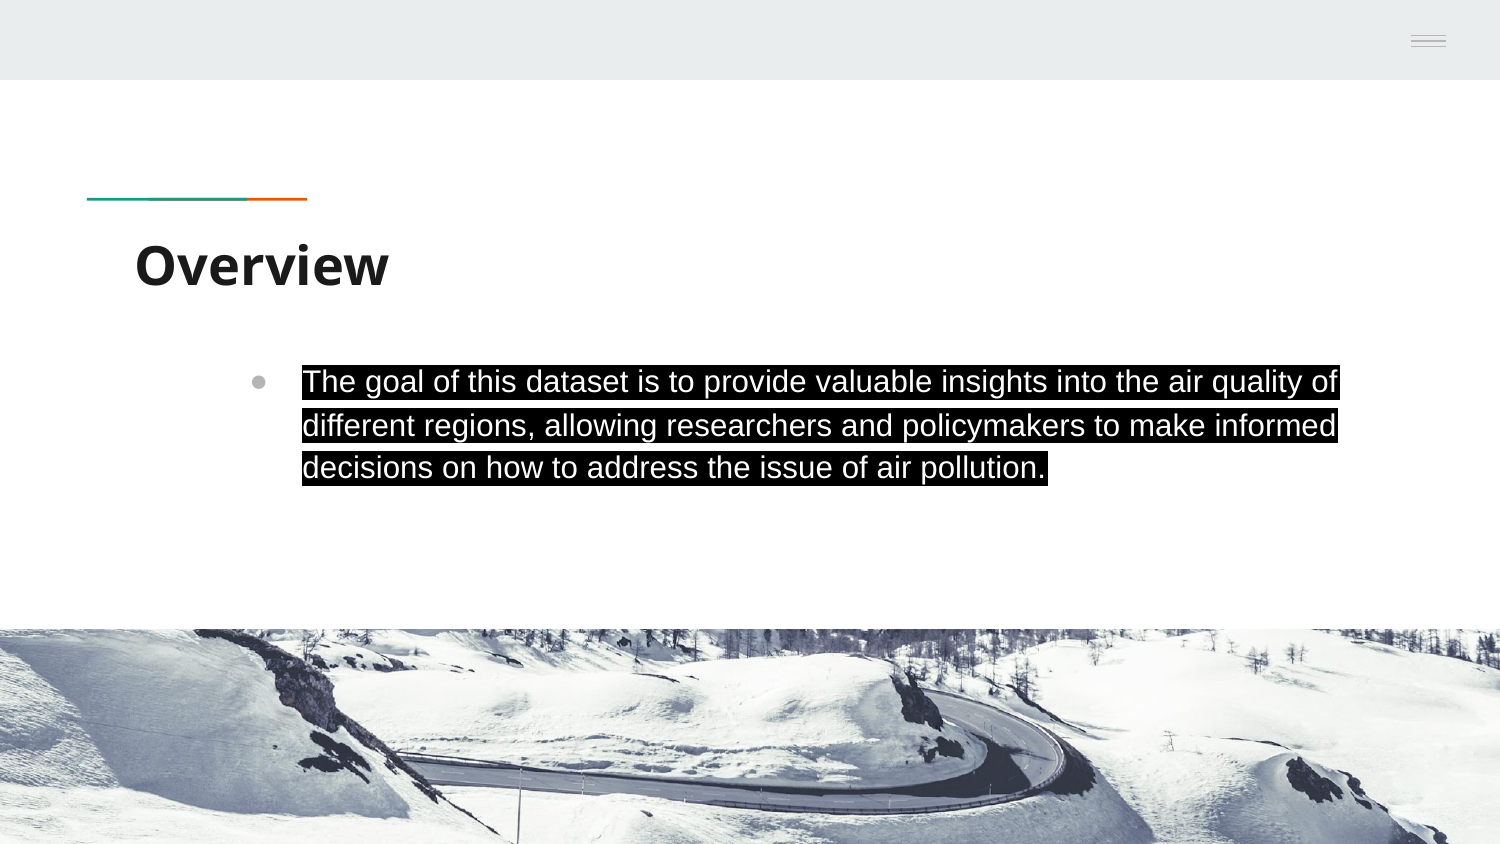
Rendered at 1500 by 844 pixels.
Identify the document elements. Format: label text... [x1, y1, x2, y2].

list The goal of this dataset is to provide valuable insights into the air quality of different regions, allowing researchers and policymakers to make informed decisions on how to address the issue of air pollution. [212, 341, 1381, 559]
title Overview [119, 216, 1381, 305]
picture [0, 628, 1500, 844]
